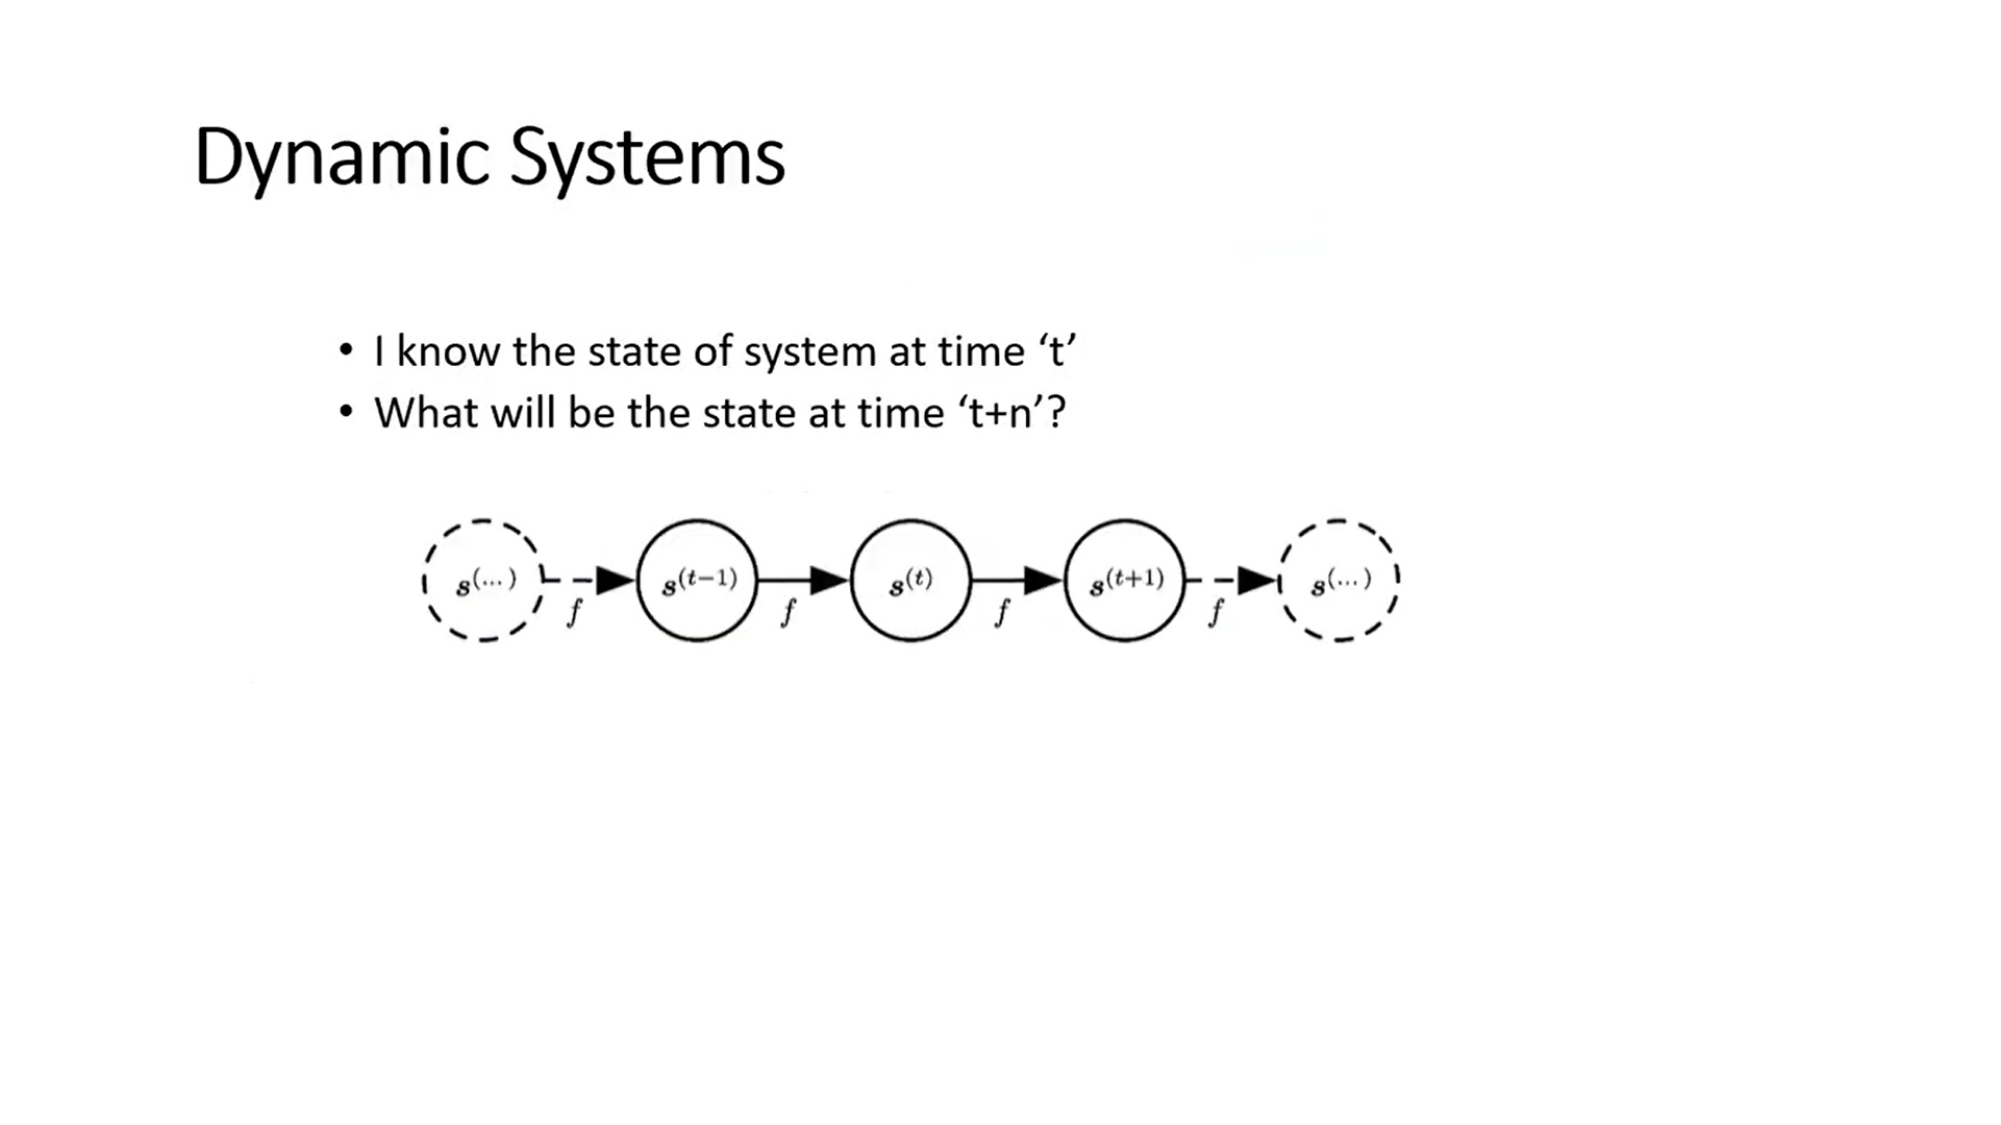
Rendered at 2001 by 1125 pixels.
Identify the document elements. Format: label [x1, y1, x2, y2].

picture [73, 30, 1692, 978]
